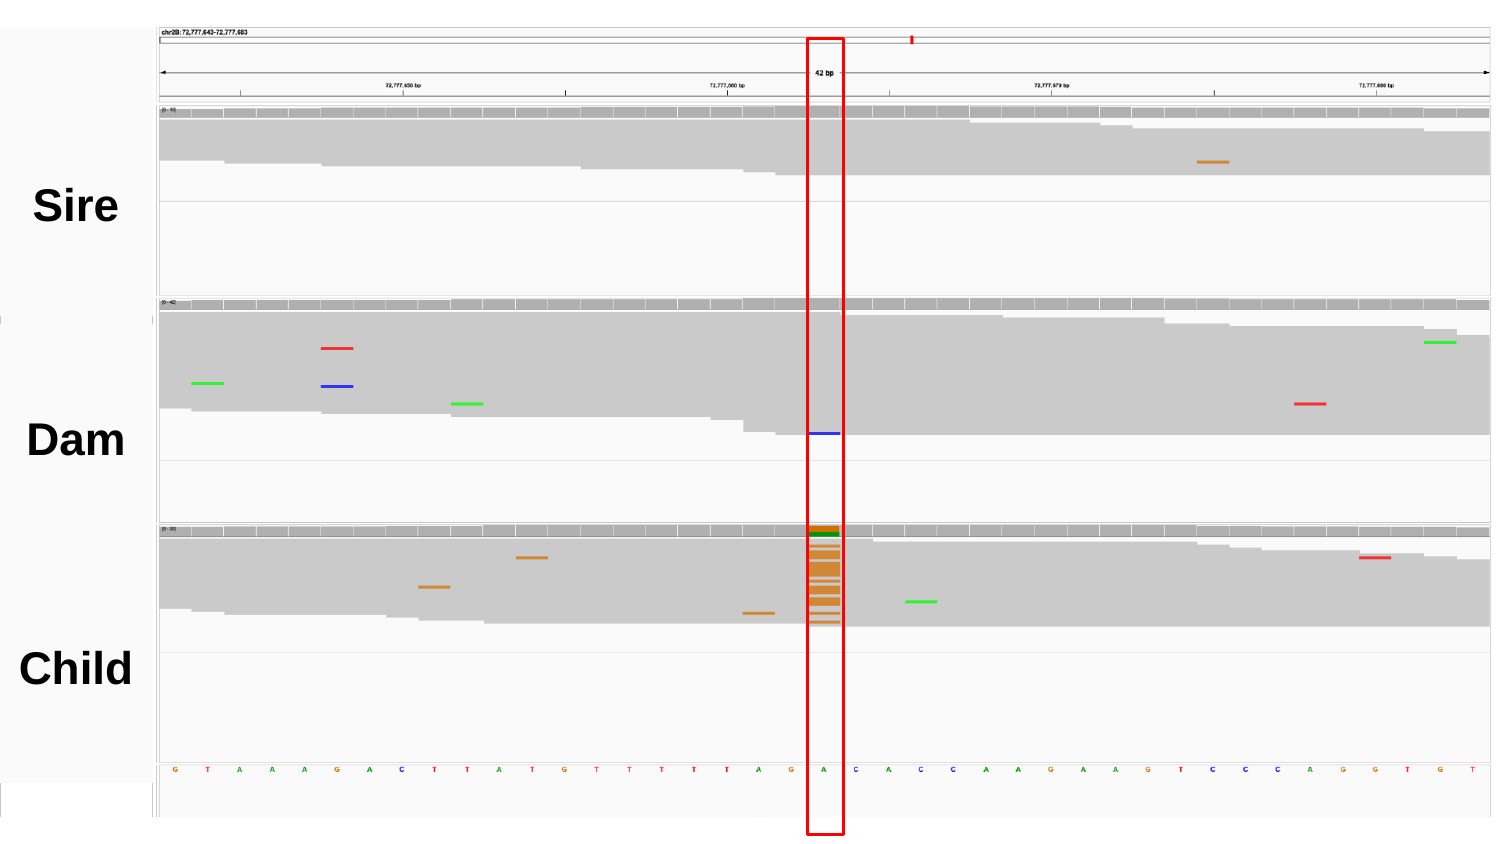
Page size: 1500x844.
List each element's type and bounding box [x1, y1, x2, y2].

text_box [807, 825, 844, 835]
picture [0, 26, 1500, 817]
